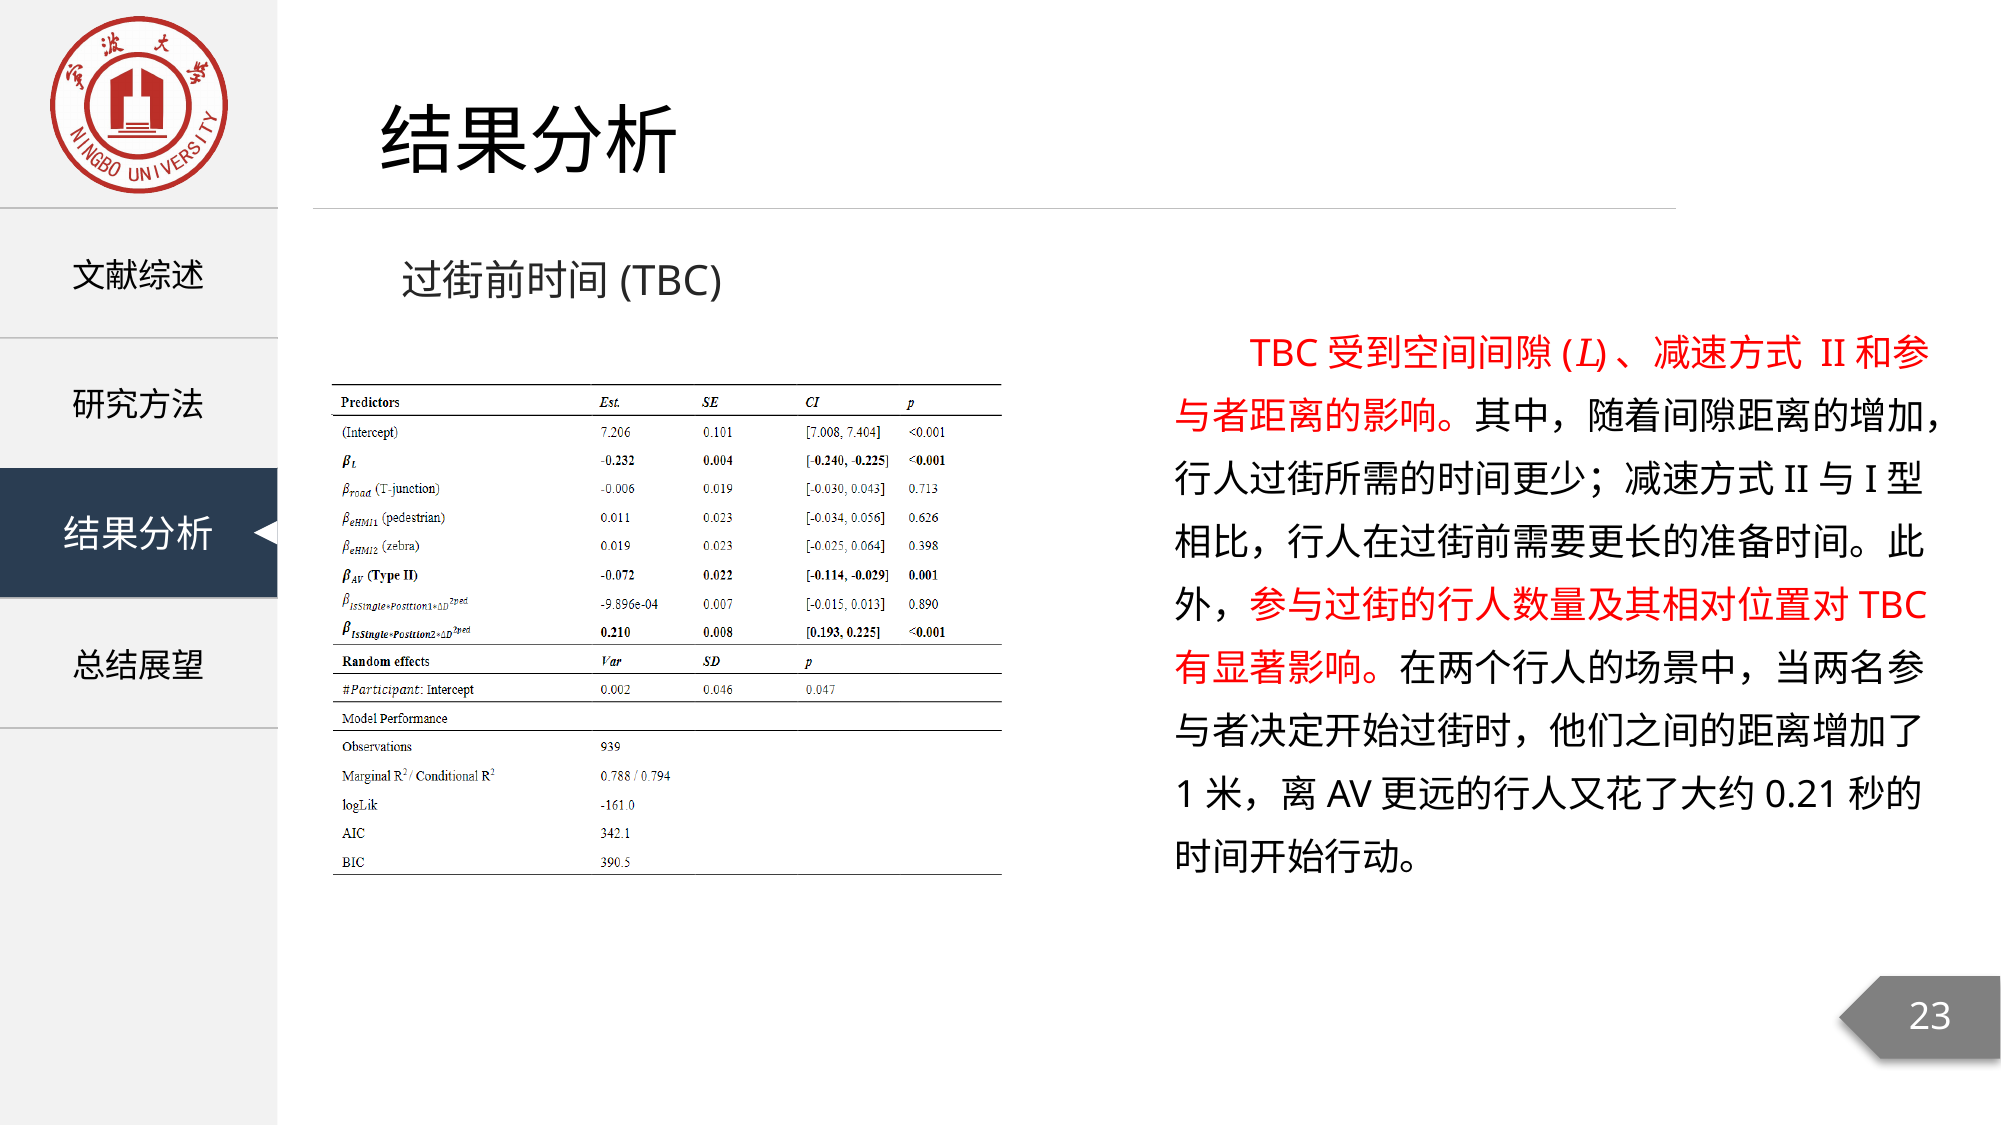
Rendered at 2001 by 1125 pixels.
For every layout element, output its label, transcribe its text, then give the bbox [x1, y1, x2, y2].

text_box 结果分析 [364, 85, 695, 190]
picture [50, 16, 228, 194]
text_box TBC受到空间间隙(𝐿)、减速方式 II和参与者距离的影响。其中，随着间隙距离的增加，行人过街所需的时间更少；减速方式II与I型相比，行人在过街前需要更长的准备时间。此外，参与过街的行人数量及其相对位置对TBC有显著影响。在两个行人的场景中，当两名参与者决定开始过街时，他们之间的距离增加了1米，离AV更远的行人又花了大约0.21秒的时间开始行动。 [1160, 303, 1947, 885]
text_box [331, 383, 1002, 876]
text_box 过街前时间(TBC) [386, 221, 737, 312]
